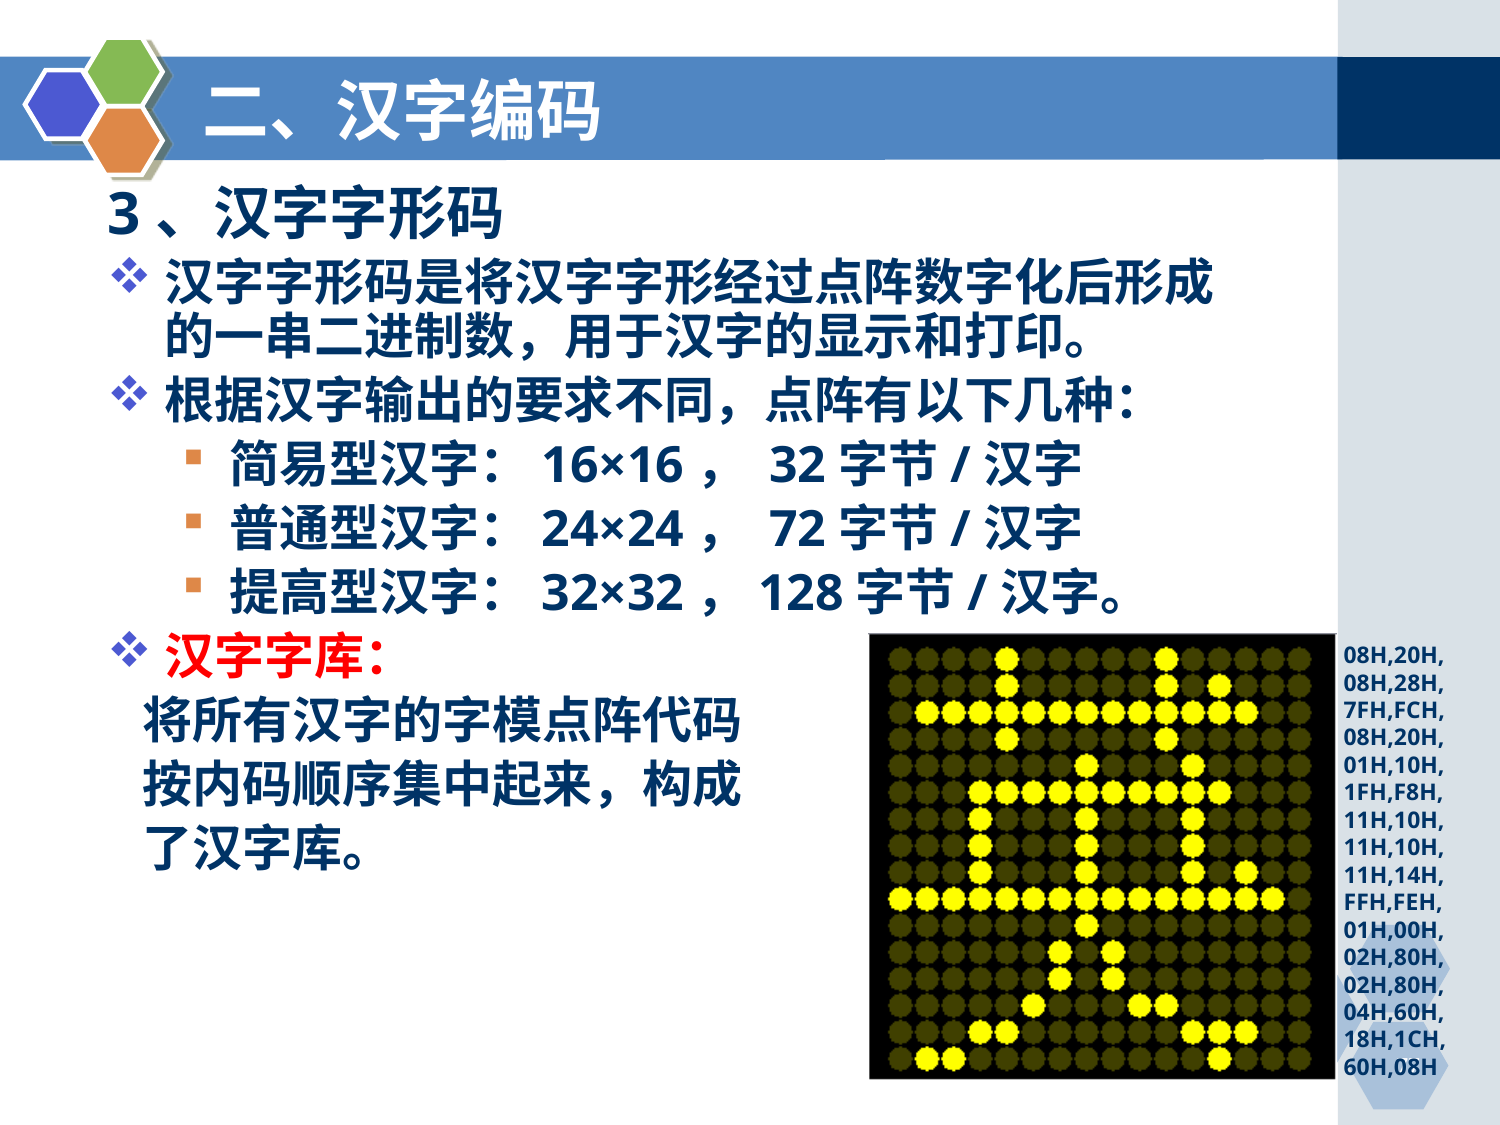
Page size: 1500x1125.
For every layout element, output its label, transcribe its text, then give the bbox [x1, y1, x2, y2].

text_box 08H,20H,08H,28H,7FH,FCH,08H,20H,01H,10H,1FH,F8H,11H,10H,11H,10H,11H,14H,FFH,FEH,01H,00H,02H,80H,02H,80H,04H,60H,18H,1CH,60H,08H [1339, 633, 1461, 1088]
title 二、汉字编码 [187, 62, 1288, 156]
picture [867, 633, 1337, 1081]
list 3、汉字字形码 汉字字形码是将汉字字形经过点阵数字化后形成的一串二进制数，用于汉字的显示和打印。 根据汉字输出的要求不同，点阵有以下几种： 简易型汉字：16×16， 32字节/汉字 普通型汉字：24×24， 72字节/汉字 提高型汉字：32×32，128字节/汉字。 汉字字库： 将所有汉字的字模点阵代码 按内码顺序集中起来，构成 了汉字库。 [92, 176, 1265, 875]
